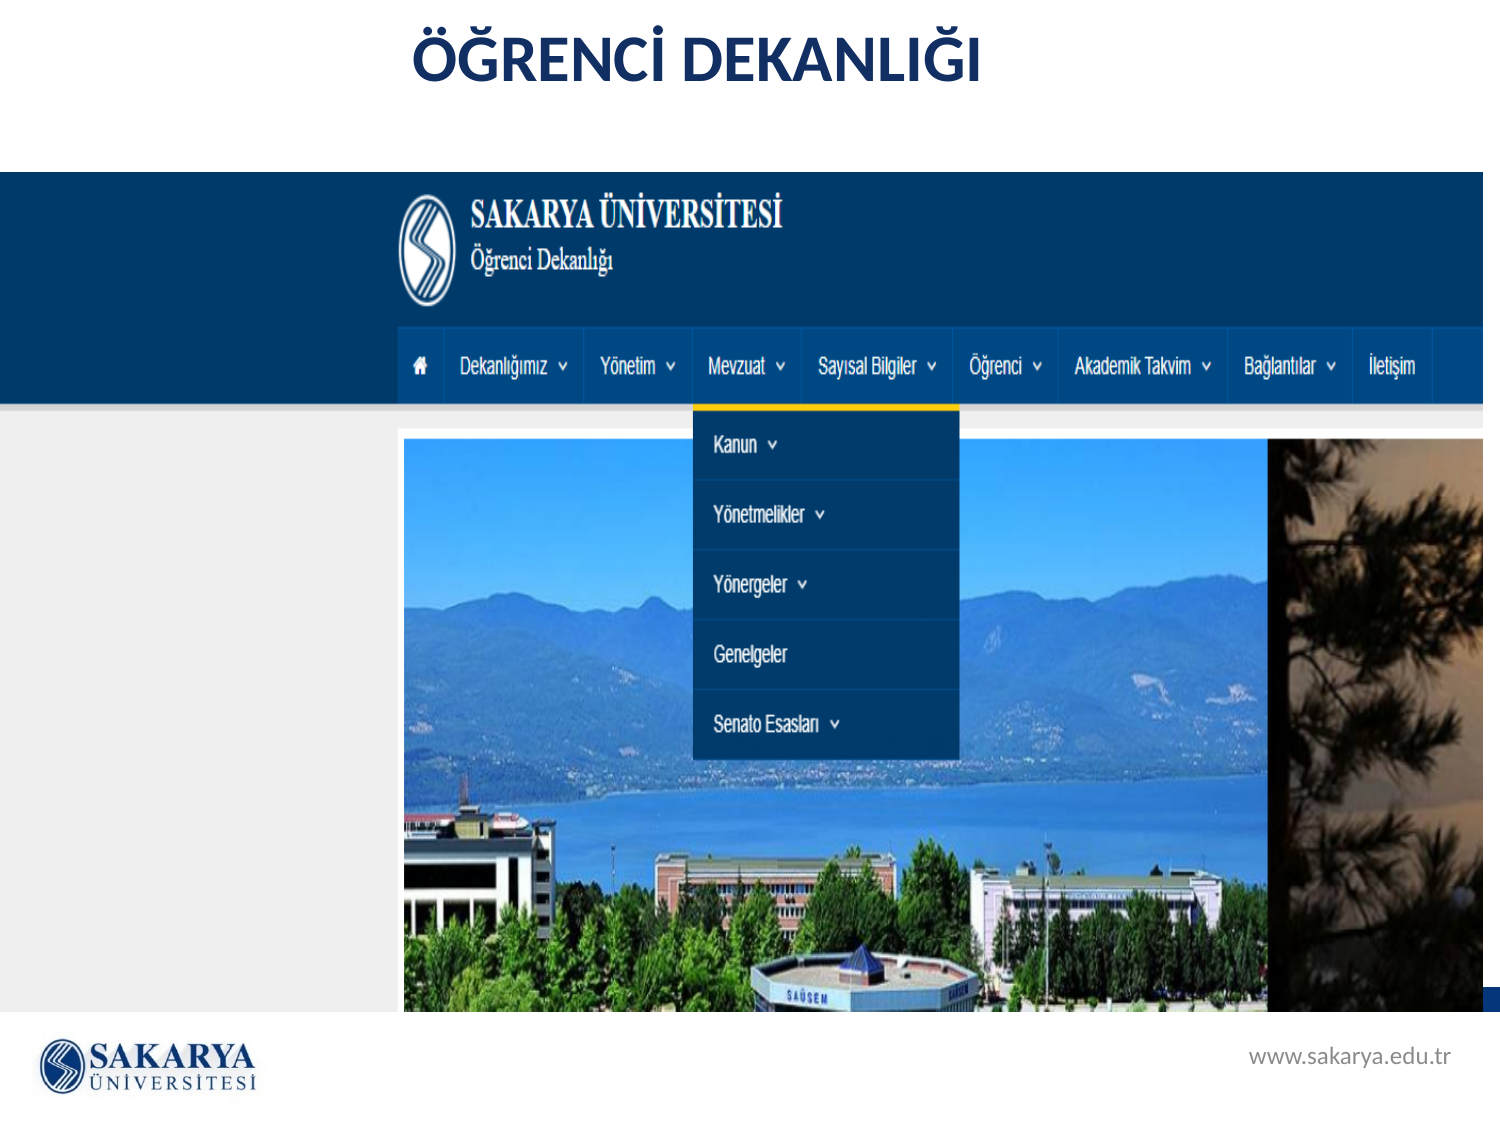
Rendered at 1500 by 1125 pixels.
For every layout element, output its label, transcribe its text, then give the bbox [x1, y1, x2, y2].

text_box www.sakarya.edu.tr [1234, 1031, 1500, 1089]
text_box ÖĞRENCİ DEKANLIĞI [32, 7, 1365, 102]
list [0, 172, 1483, 1012]
picture [31, 1031, 266, 1104]
picture [1483, 987, 1500, 1012]
